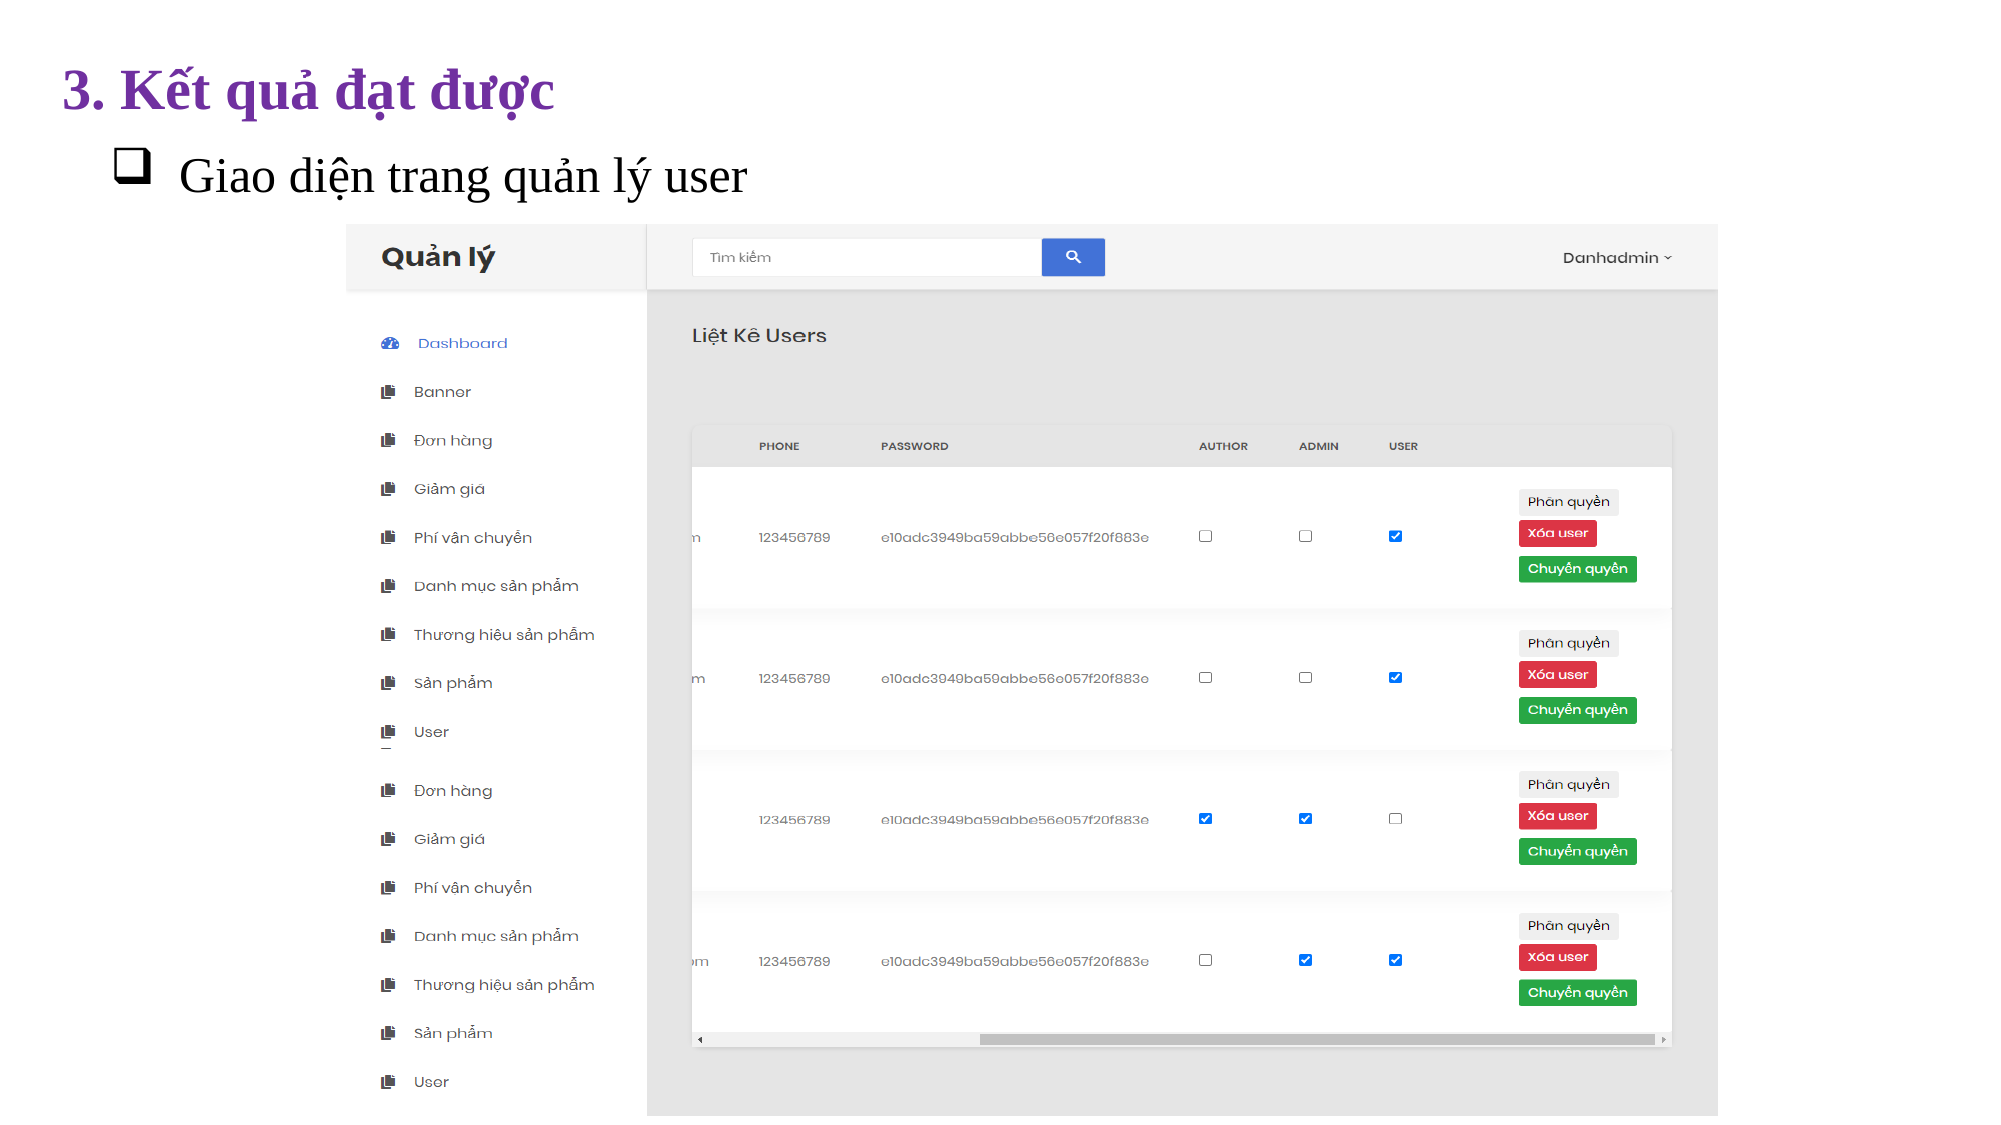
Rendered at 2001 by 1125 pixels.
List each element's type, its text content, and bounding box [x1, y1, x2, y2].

text_box 3. Kết quả đạt được [47, 9, 1398, 129]
picture [346, 224, 1718, 1116]
text_box Giao diện trang quản lý user [95, 134, 1096, 210]
